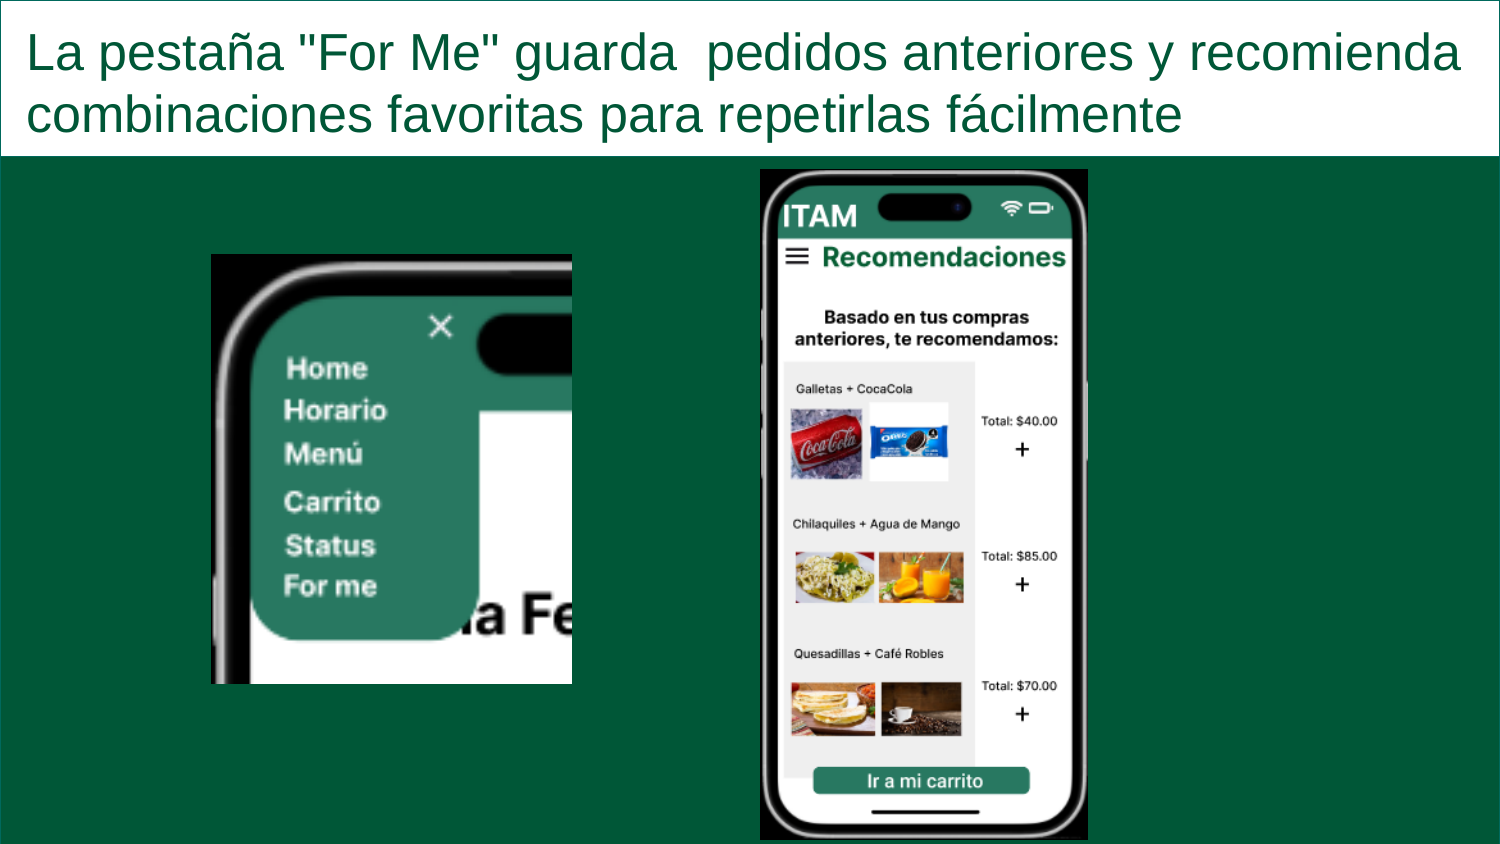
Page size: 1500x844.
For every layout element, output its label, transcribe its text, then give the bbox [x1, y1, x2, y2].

picture [210, 254, 573, 685]
text_box [0, 156, 1500, 844]
text_box [0, 0, 1500, 156]
title La pestaña "For Me" guarda pedidos anteriores y recomienda combinaciones favoritas para repetirlas fácilmente [11, 29, 1500, 156]
picture [759, 168, 1089, 840]
